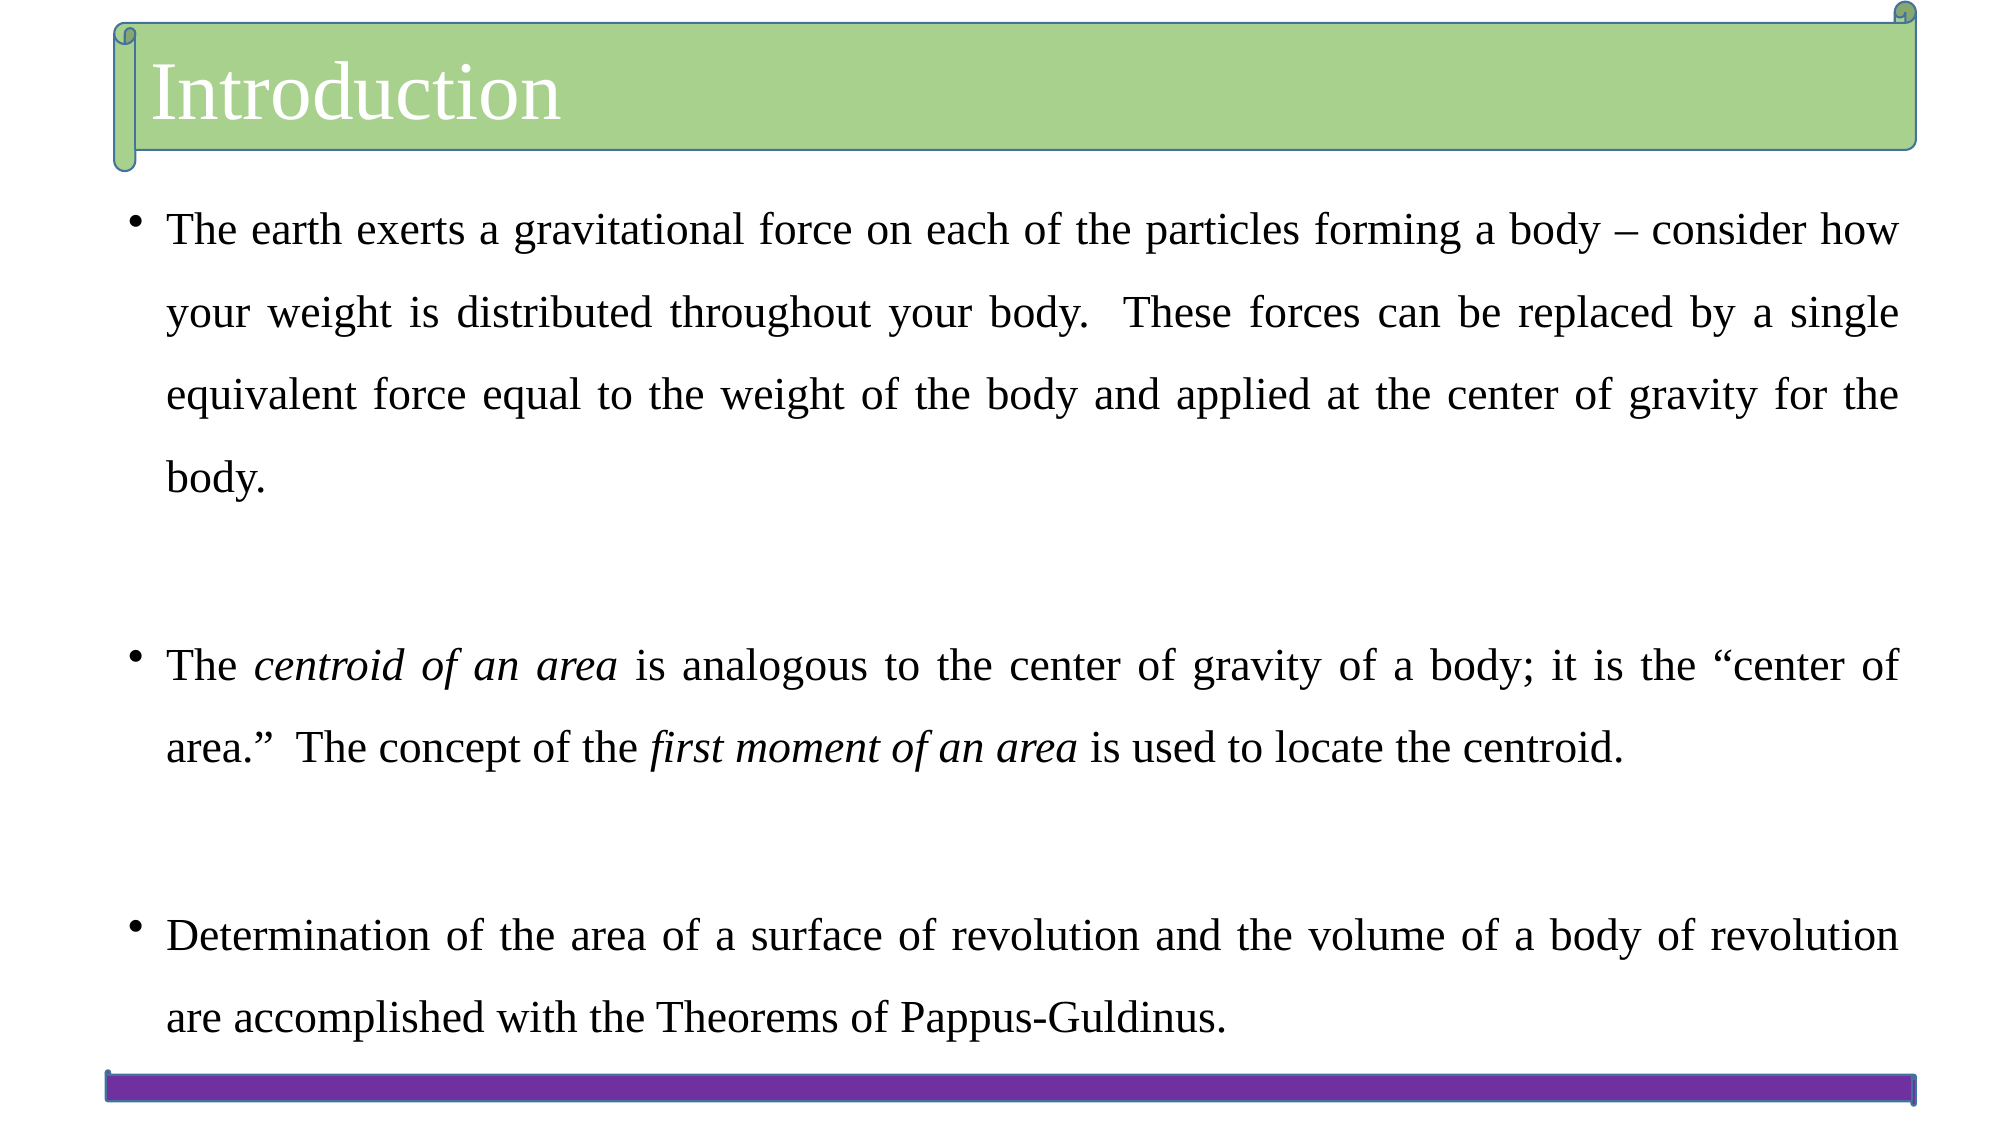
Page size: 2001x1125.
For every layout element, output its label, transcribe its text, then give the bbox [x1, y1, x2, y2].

text_box Introduction [113, 0, 1917, 165]
text_box The earth exerts a gravitational force on each of the particles forming a body – consider how your weight is distributed throughout your body. These forces can be replaced by a single equivalent force equal to the weight of the body and applied at the center of gravity for the body. The centroid of an area is analogous to the center of gravity of a body; it is the “center of area.” The concept of the first moment of an area is used to locate the centroid. Determination of the area of a surface of revolution and the volume of a body of revolution are accomplished with the Theorems of Pappus-Guldinus. [114, 164, 1916, 1050]
text_box [104, 1069, 1917, 1107]
